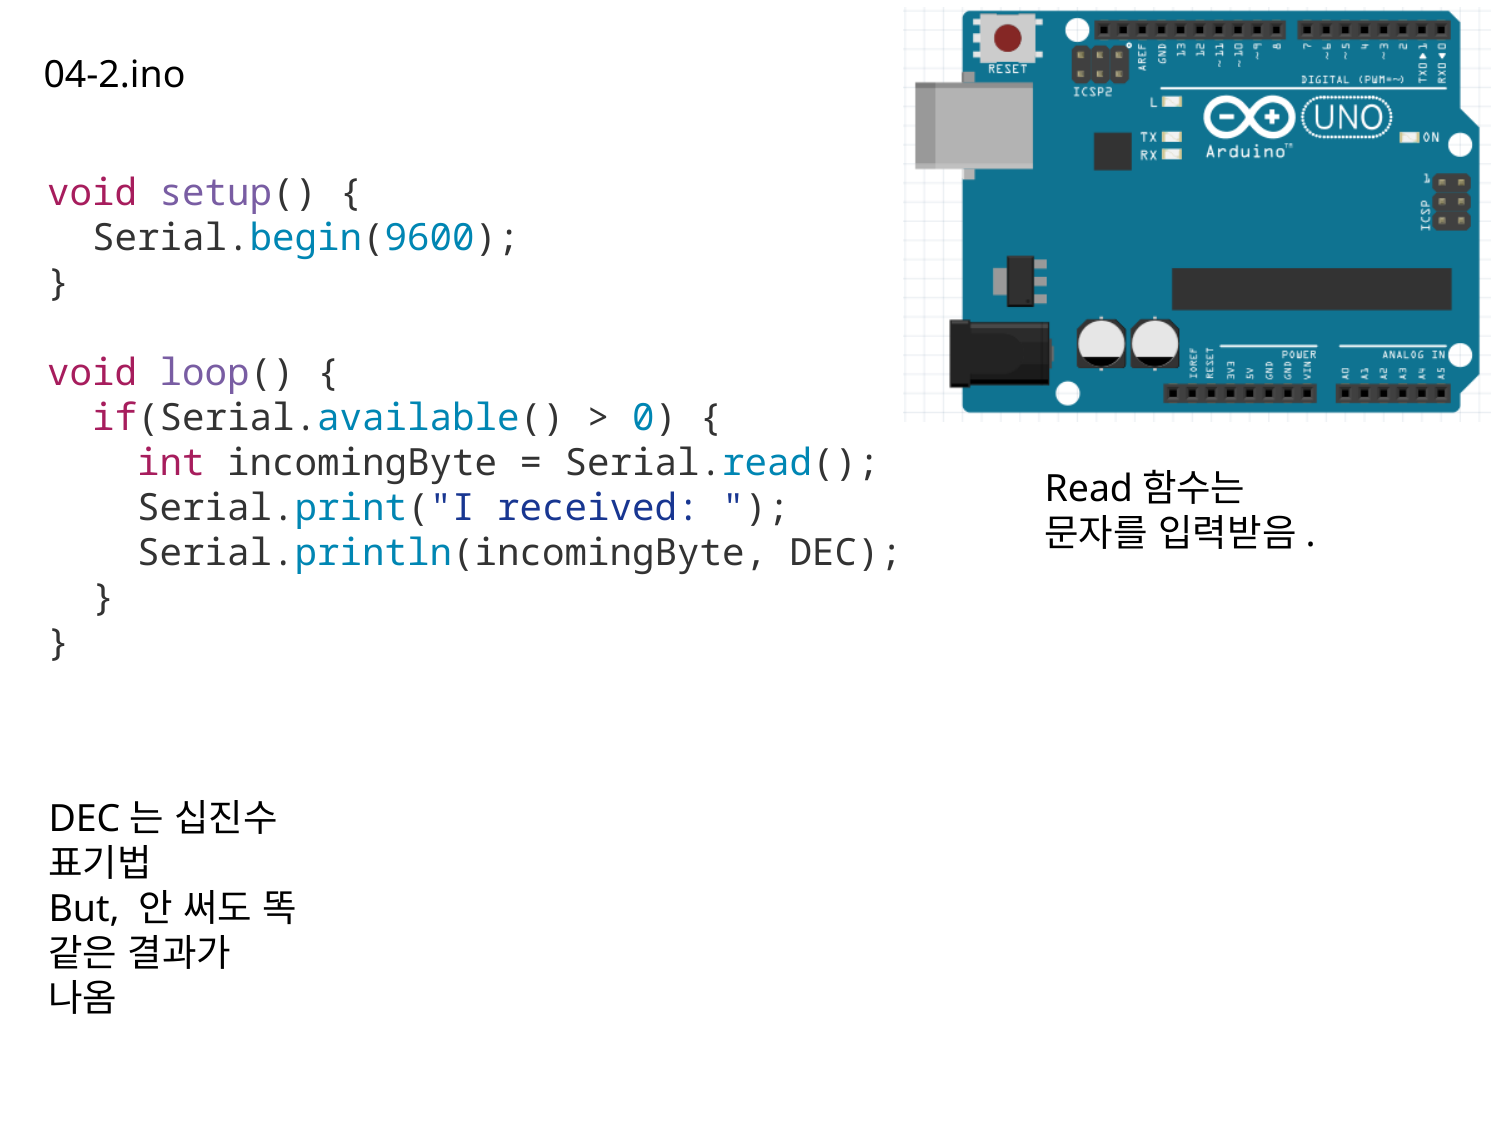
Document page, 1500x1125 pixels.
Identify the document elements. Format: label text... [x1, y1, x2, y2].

text_box Read함수는 문자를 입력받음. [1029, 456, 1331, 561]
text_box 04-2.ino [28, 42, 201, 103]
picture [903, 7, 1491, 423]
text_box void setup() { Serial.begin(9600); } void loop() { if(Serial.available() > 0) { int incomingByte = Serial.read(); Serial.print("I received: "); Serial.println(incomingByte, DEC); } } [32, 160, 917, 671]
text_box DEC는 십진수 표기법 But, 안 써도 똑 같은 결과가 나옴 [33, 786, 313, 1027]
